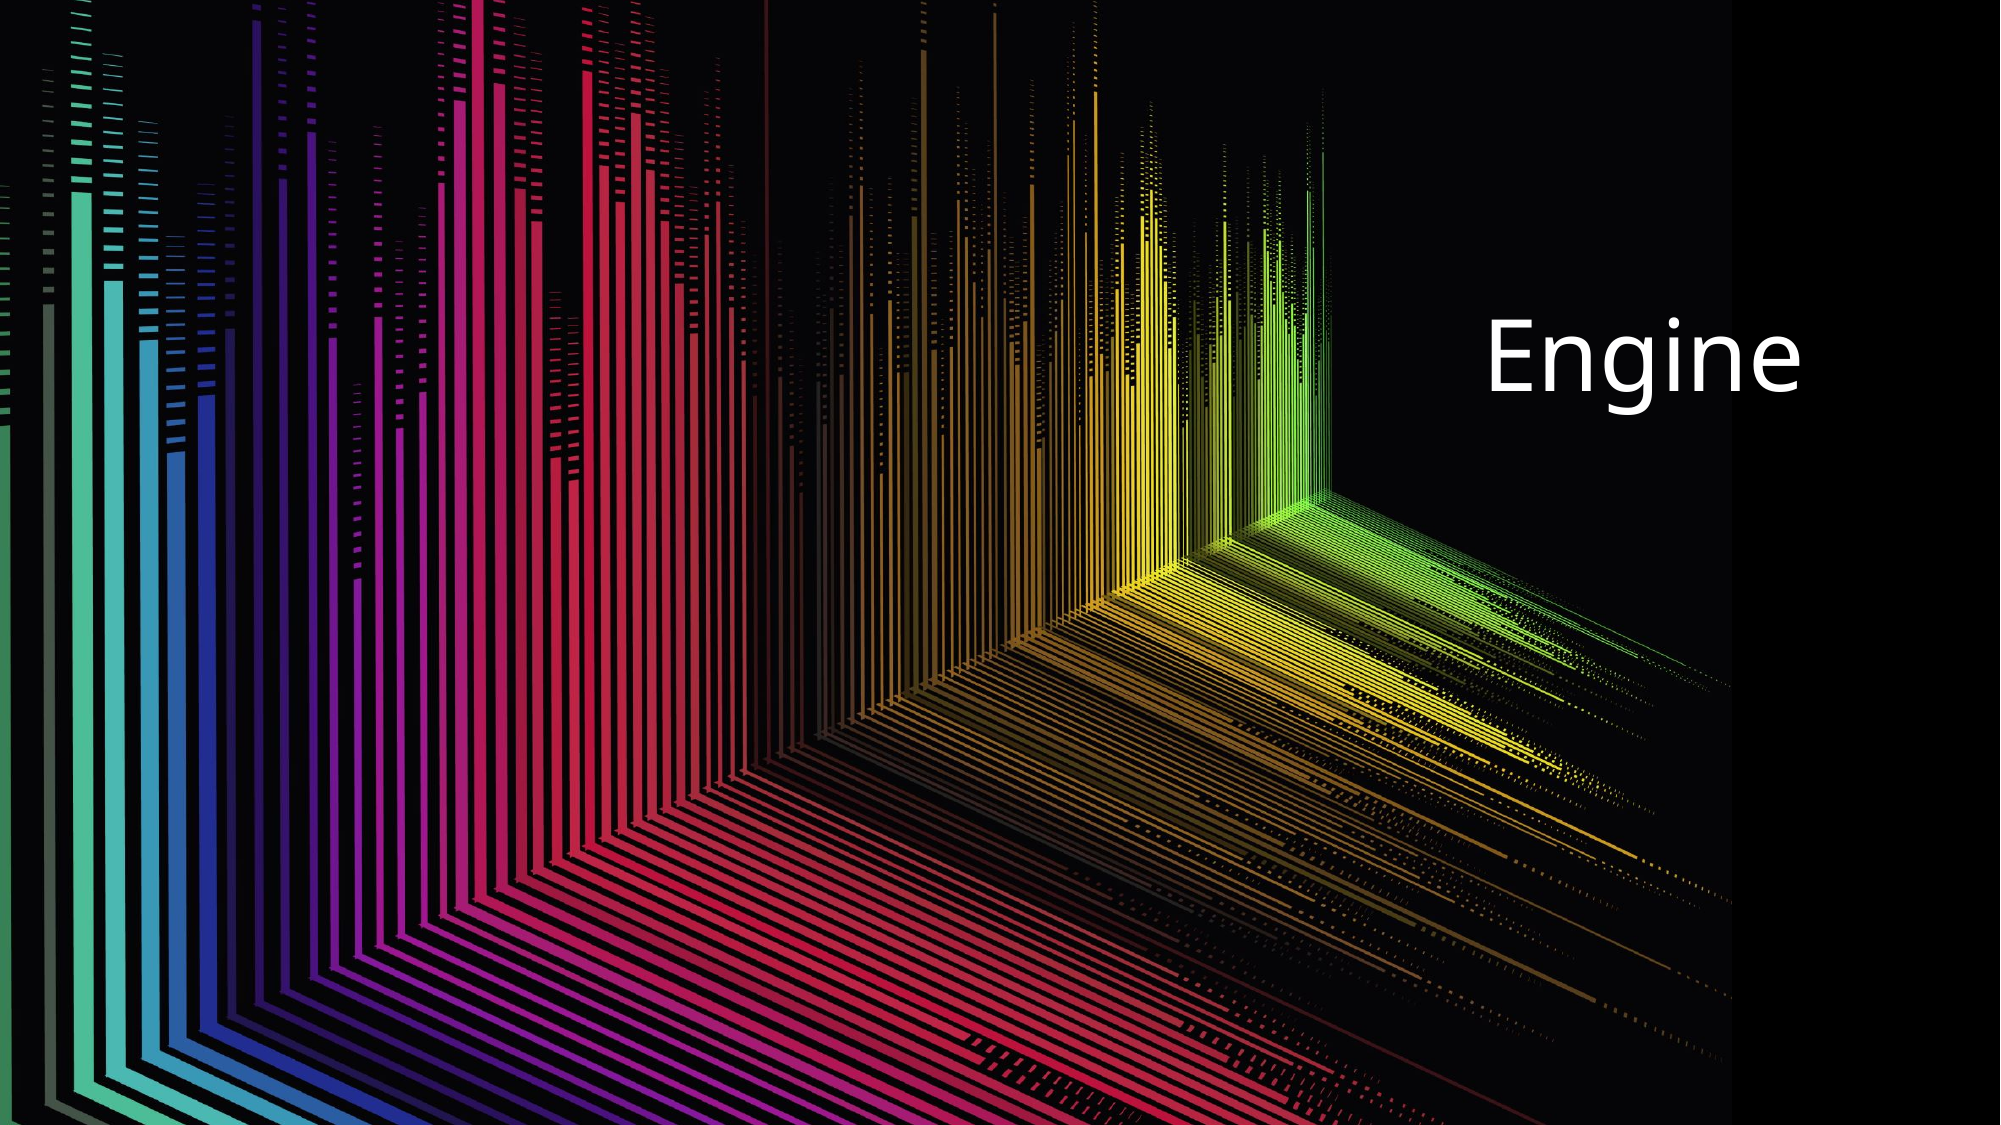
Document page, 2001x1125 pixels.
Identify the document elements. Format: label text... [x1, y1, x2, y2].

picture [0, 0, 1733, 1125]
title Engine [1733, 184, 2000, 535]
